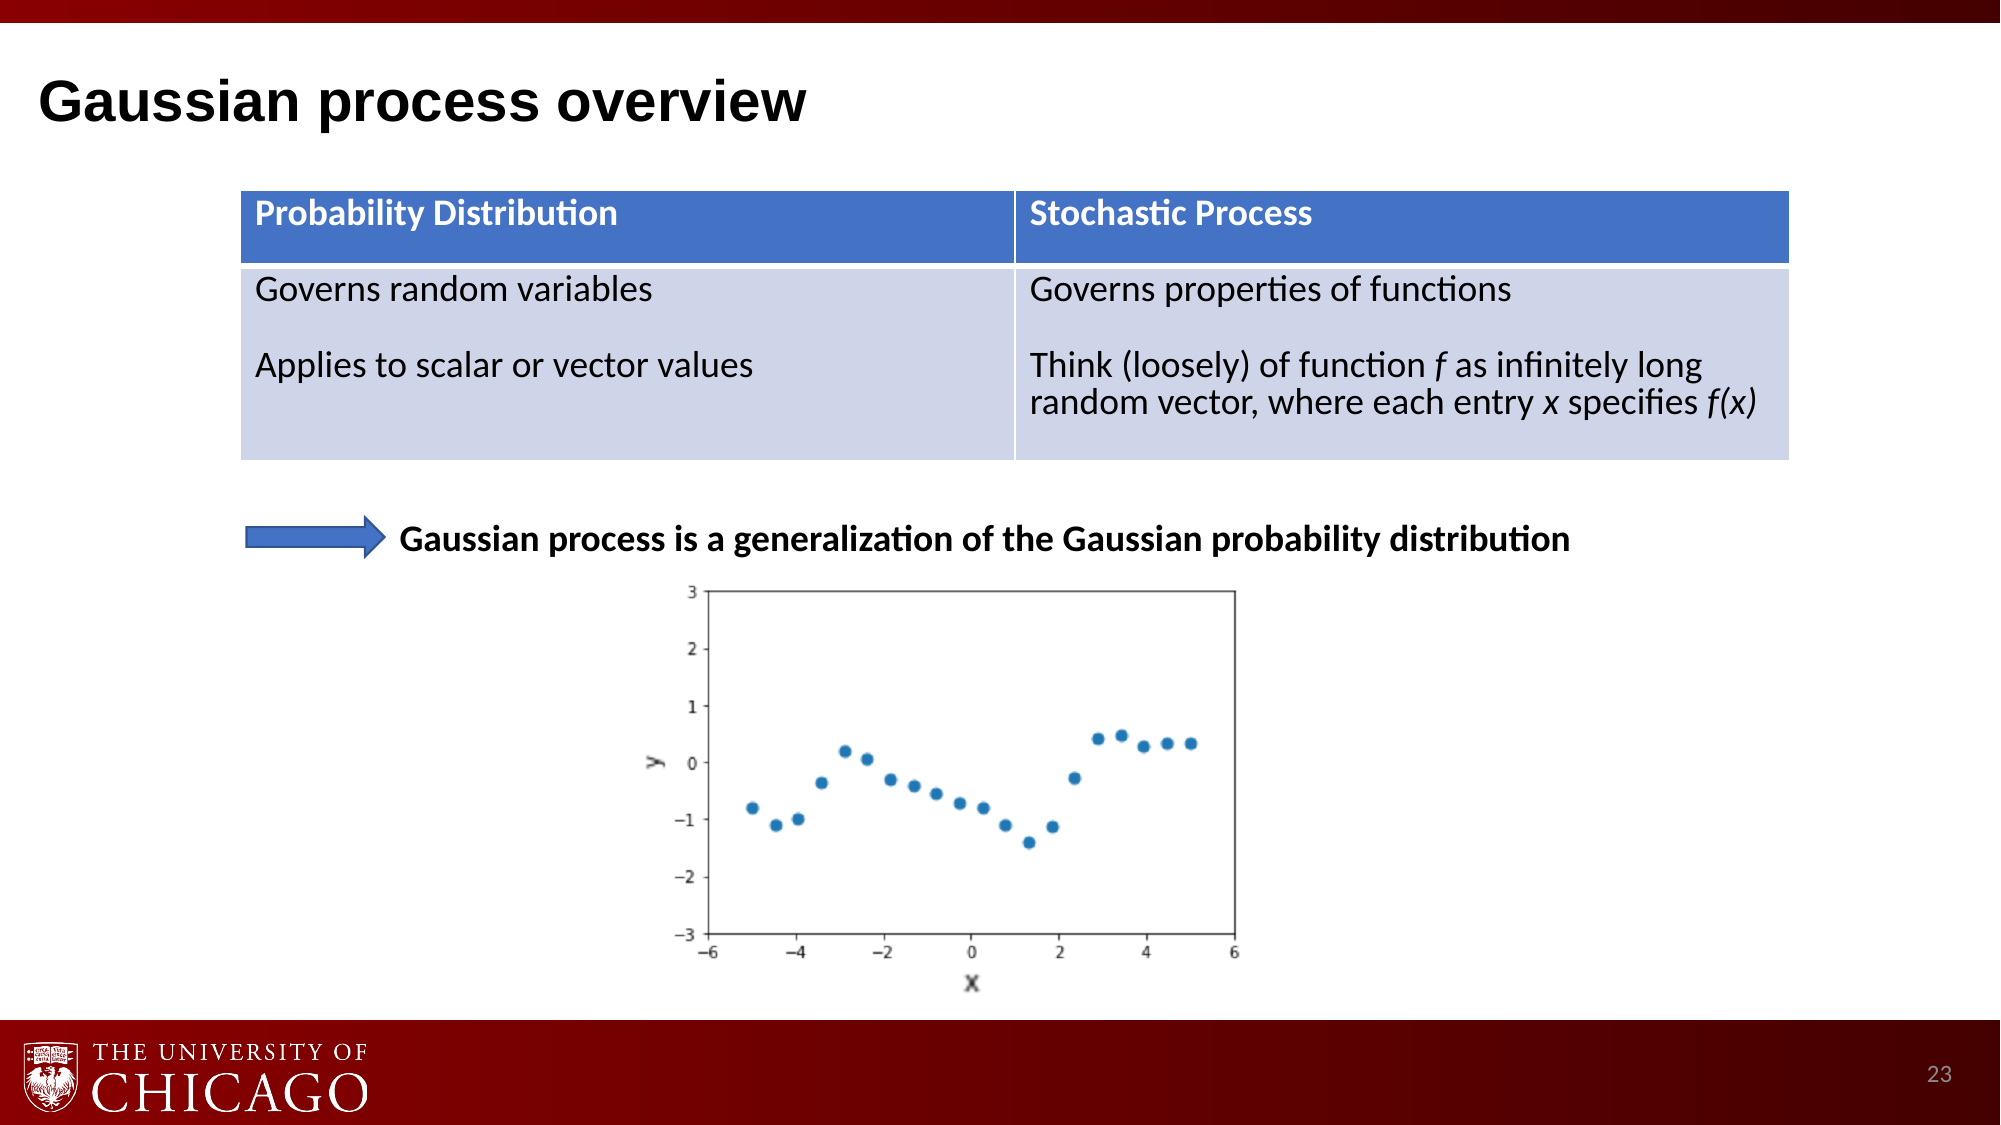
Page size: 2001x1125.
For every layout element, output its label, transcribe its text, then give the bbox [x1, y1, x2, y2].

text_box [0, 0, 2000, 23]
slide_number 23 [1517, 1042, 1968, 1103]
text_box [245, 514, 387, 560]
picture [635, 579, 1248, 1002]
table_cell Governs random variables Applies to scalar or vector values [241, 269, 1014, 460]
text_box Gaussian process overview [23, 55, 1704, 141]
text_box [0, 1020, 2000, 1125]
table_header Probability Distribution [241, 191, 1014, 263]
table_header Stochastic Process [1016, 191, 1789, 263]
text_box Gaussian process is a generalization of the Gaussian probability distribution [384, 506, 1592, 567]
table_cell Governs properties of functions Think (loosely) of function f as infinitely long random vector, where each entry x specifies f(x) [1016, 269, 1789, 460]
picture [23, 1042, 367, 1112]
